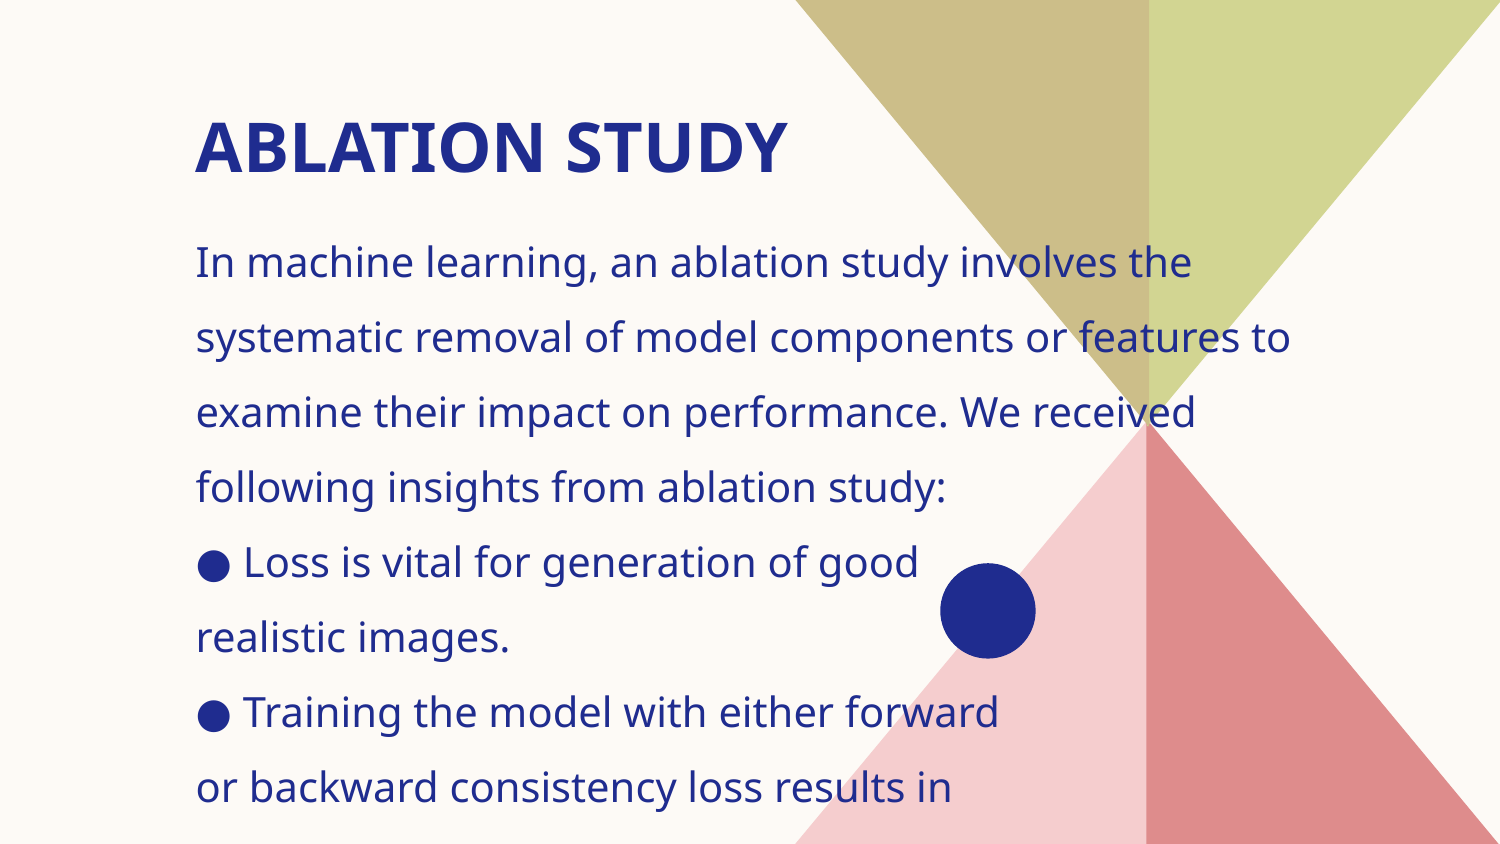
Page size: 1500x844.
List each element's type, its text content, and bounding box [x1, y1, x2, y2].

list In machine learning, an ablation study involves the systematic removal of model components or features to examine their impact on performance. We received following insights from ablation study: ● Loss is vital for generation of good realistic images. ● Training the model with either forward or backward consistency loss results in MODE COLLAPSE. [184, 205, 1368, 727]
title ABLATION STUDY [184, 98, 885, 205]
